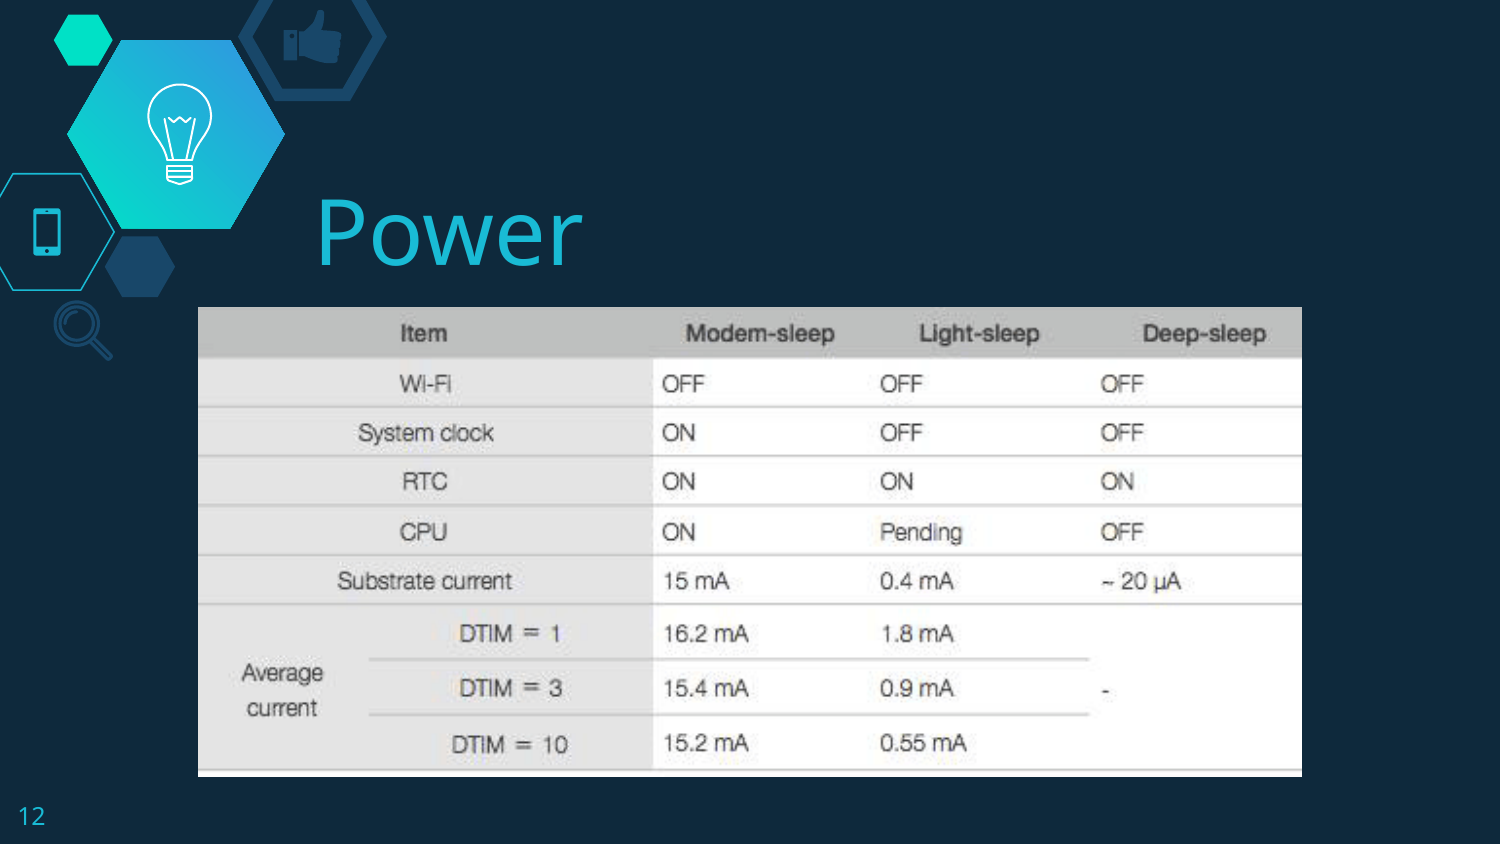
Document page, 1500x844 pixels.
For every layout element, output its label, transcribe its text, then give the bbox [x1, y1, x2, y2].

title Power [298, 192, 1110, 299]
picture [198, 307, 1302, 777]
slide_number ‹#› [2, 785, 93, 844]
